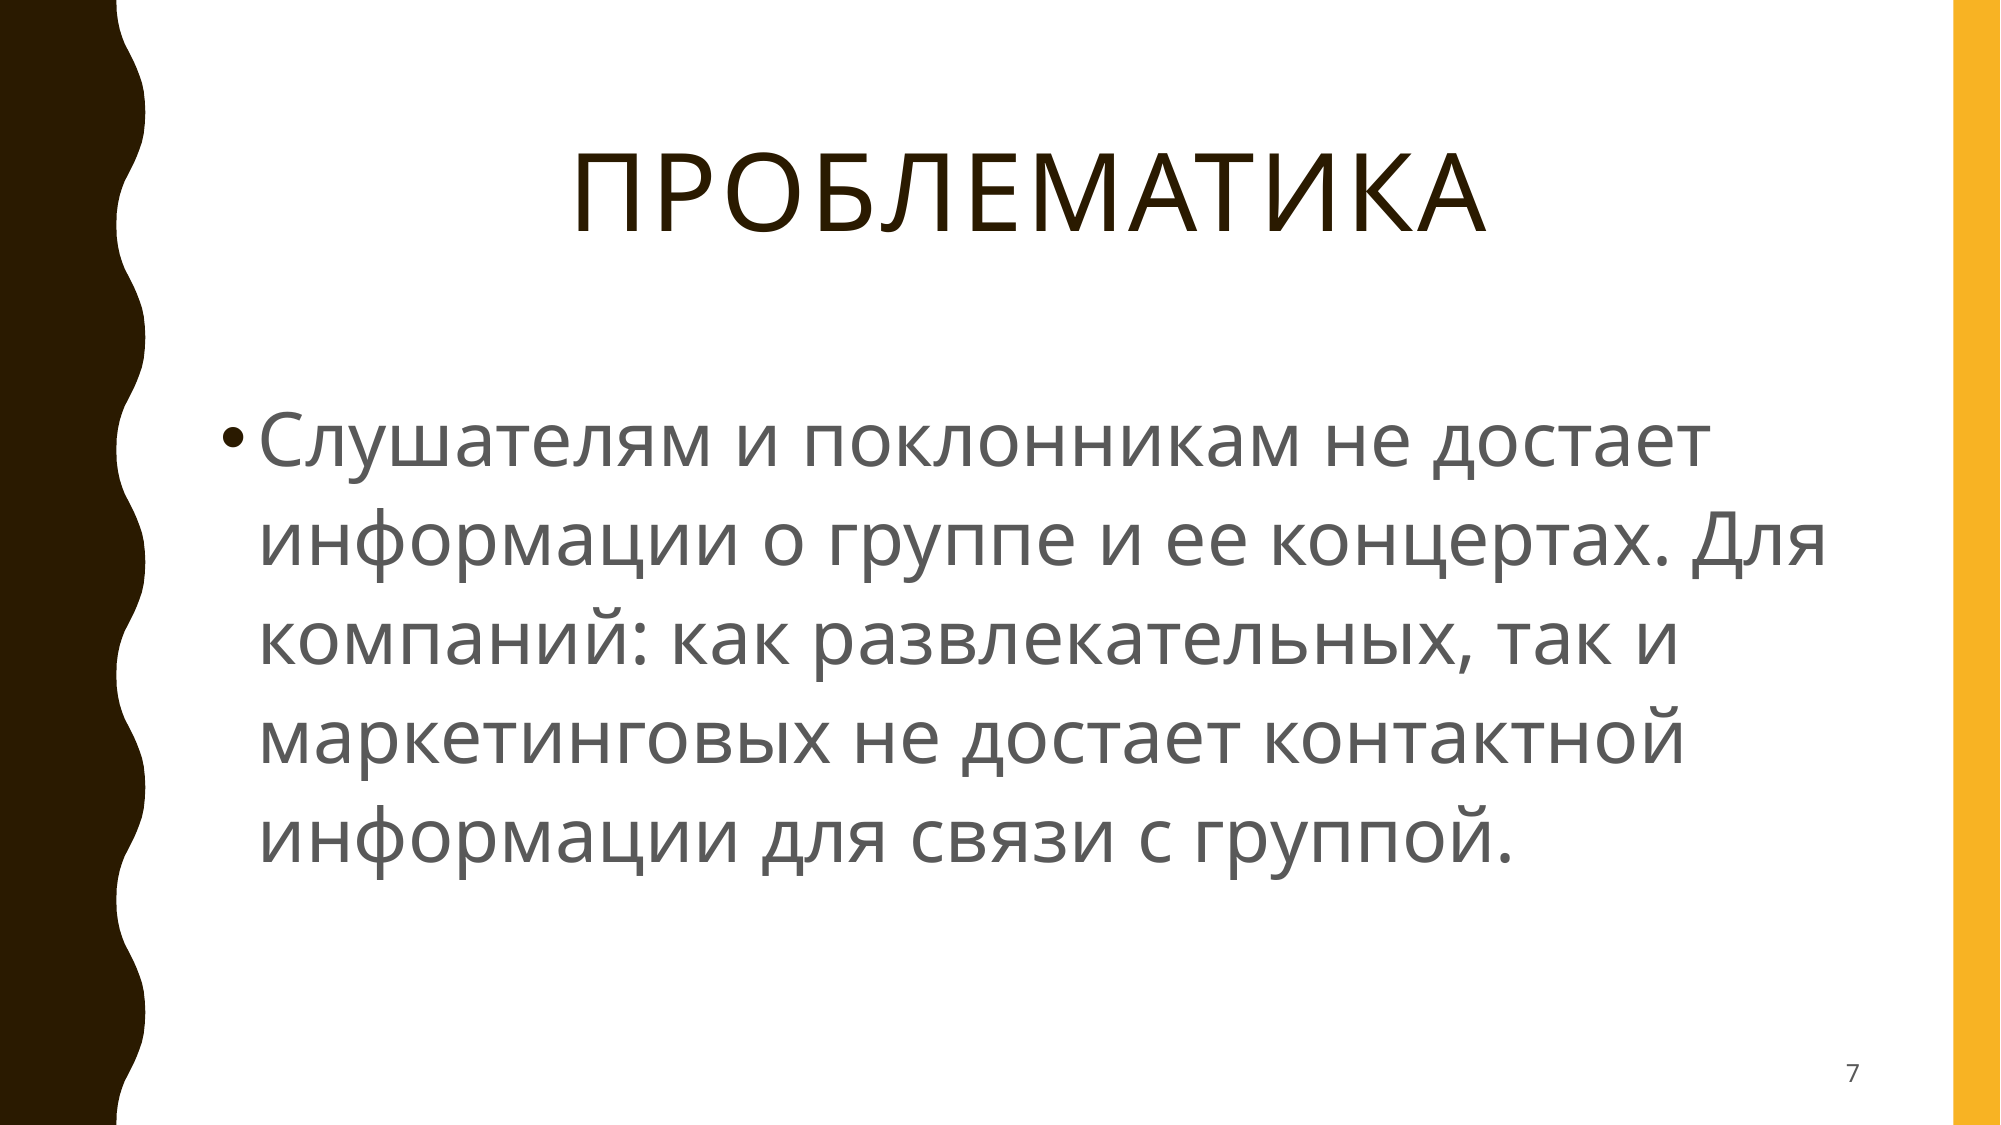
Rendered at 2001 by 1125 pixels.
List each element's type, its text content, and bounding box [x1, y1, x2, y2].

slide_number 7 [1412, 1045, 1875, 1103]
list Слушателям и поклонникам не достает информации о группе и ее концертах. Для компаний: как развлекательных, так и маркетинговых не достает контактной информации для связи с группой. [205, 375, 1875, 965]
title Проблематика [553, 130, 1528, 375]
